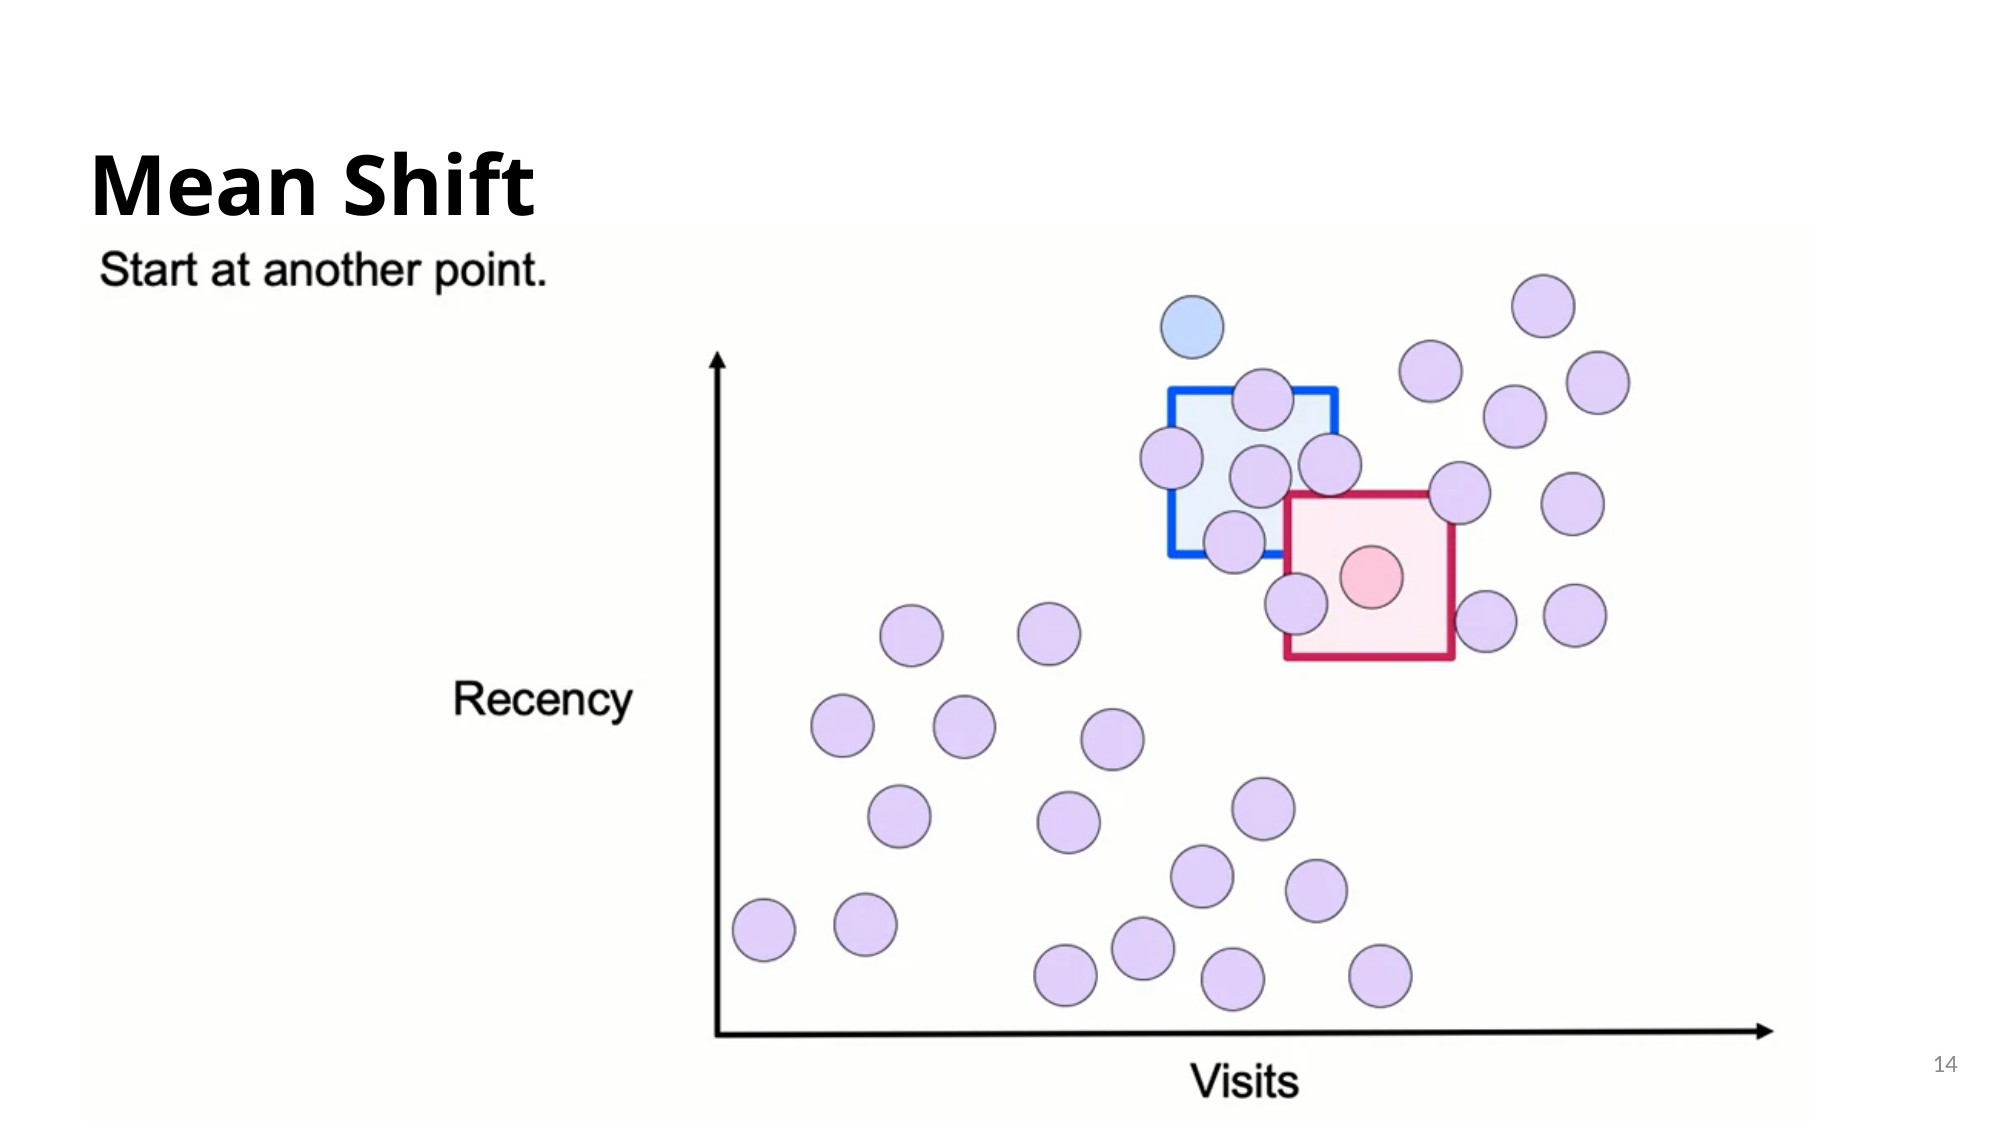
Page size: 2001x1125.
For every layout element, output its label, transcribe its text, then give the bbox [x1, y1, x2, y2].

picture [84, 222, 1809, 1125]
title Mean Shift [68, 97, 1932, 223]
slide_number 14 [1853, 1019, 1974, 1106]
